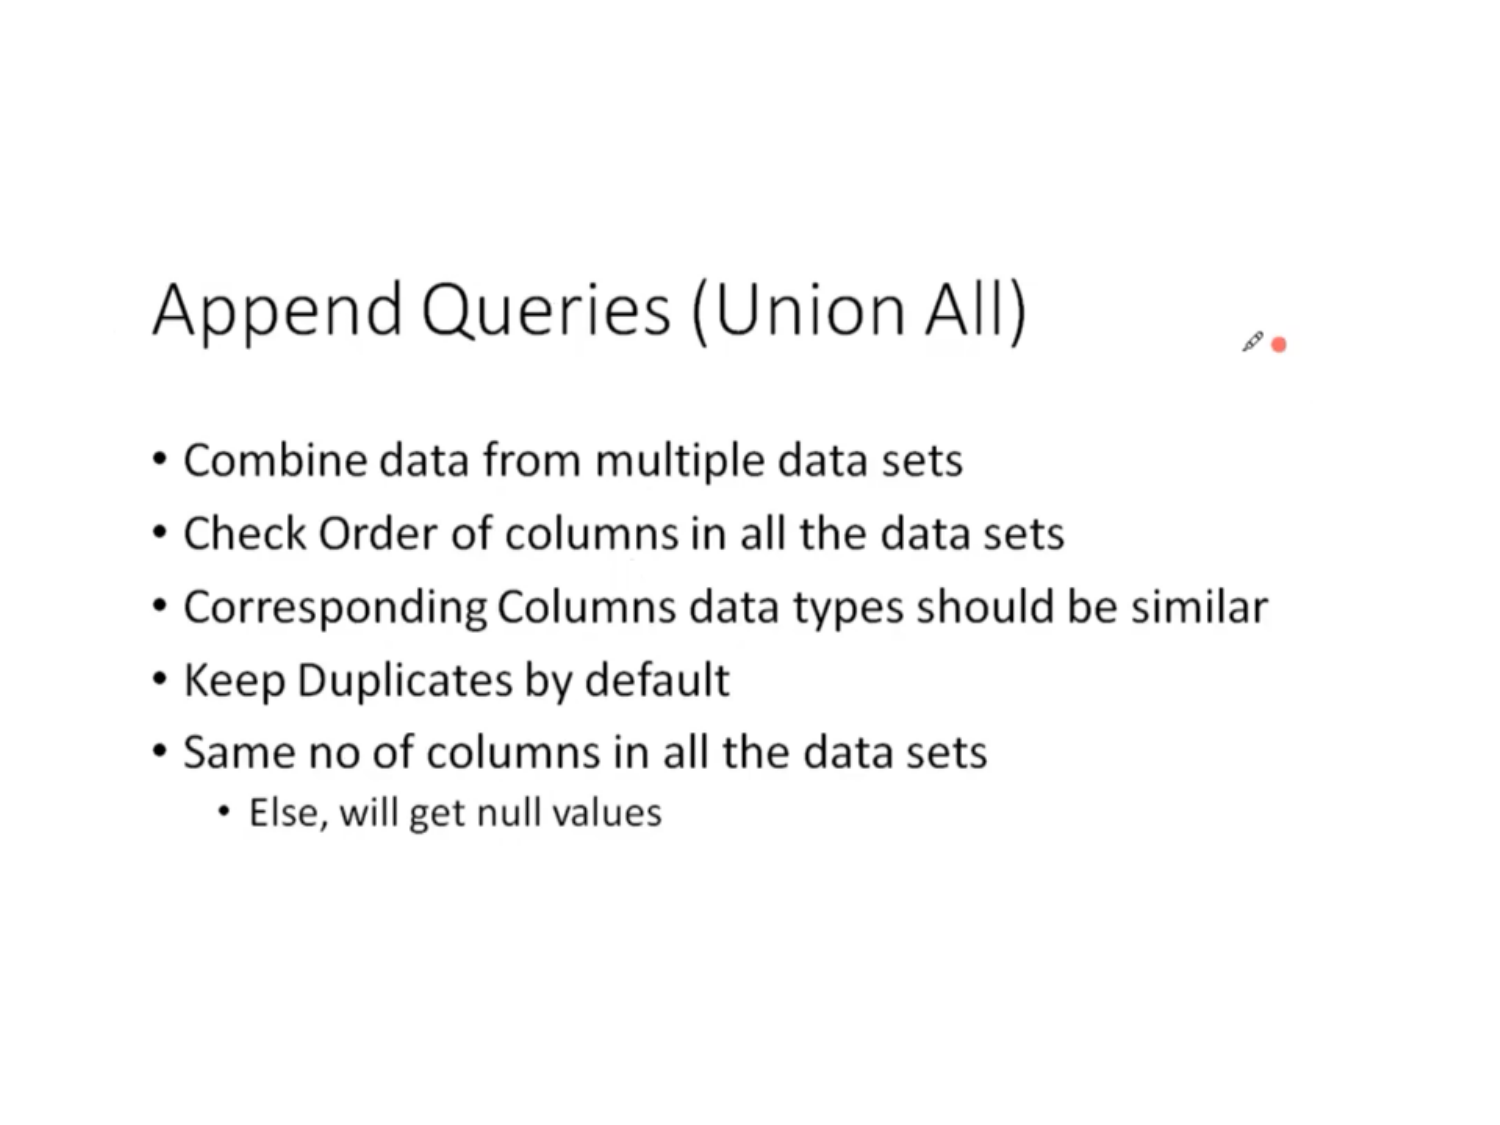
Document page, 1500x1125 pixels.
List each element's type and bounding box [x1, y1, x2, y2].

picture [111, 266, 1389, 858]
